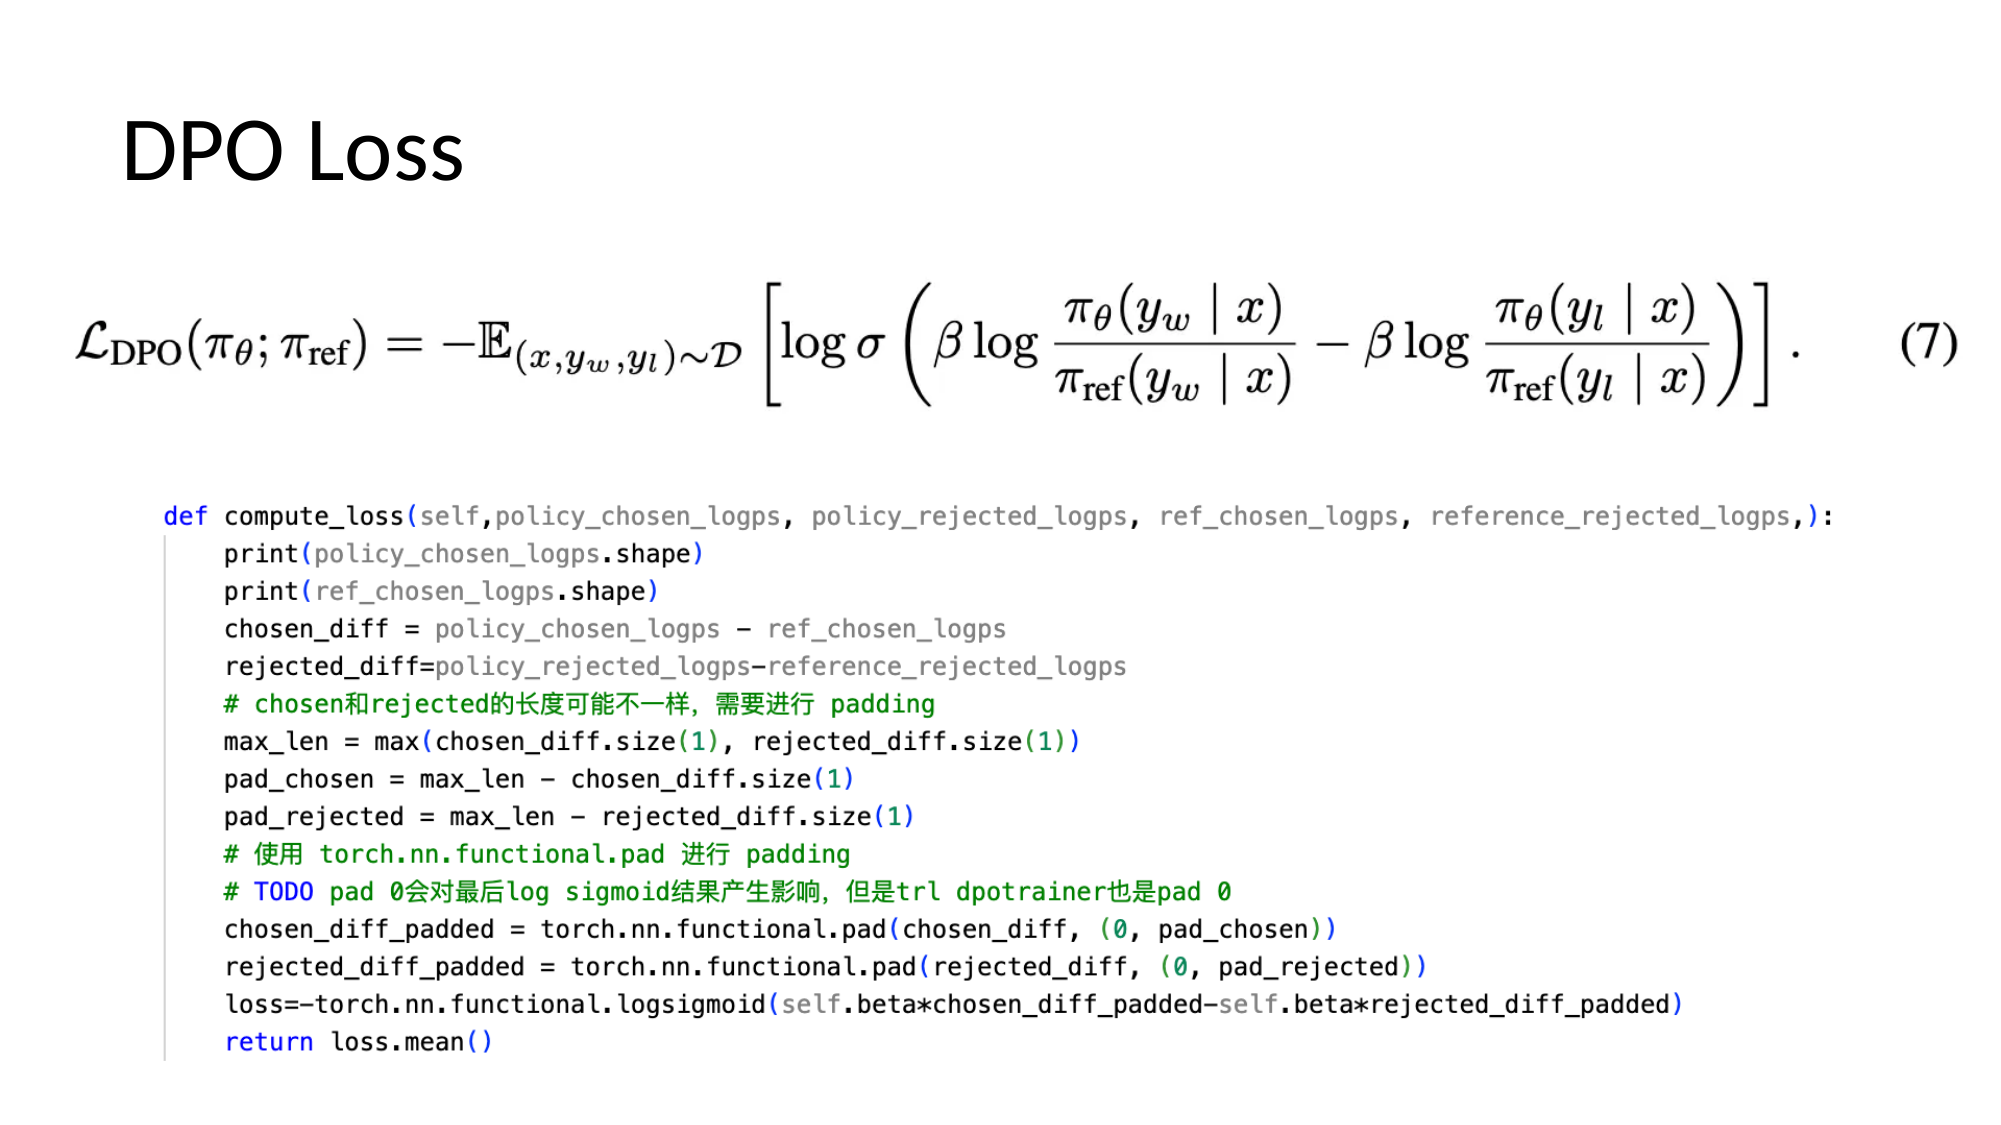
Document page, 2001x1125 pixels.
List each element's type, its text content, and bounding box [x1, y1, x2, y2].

title DPO Loss [106, 42, 1832, 259]
picture [147, 480, 1853, 1063]
picture [0, 259, 2000, 424]
